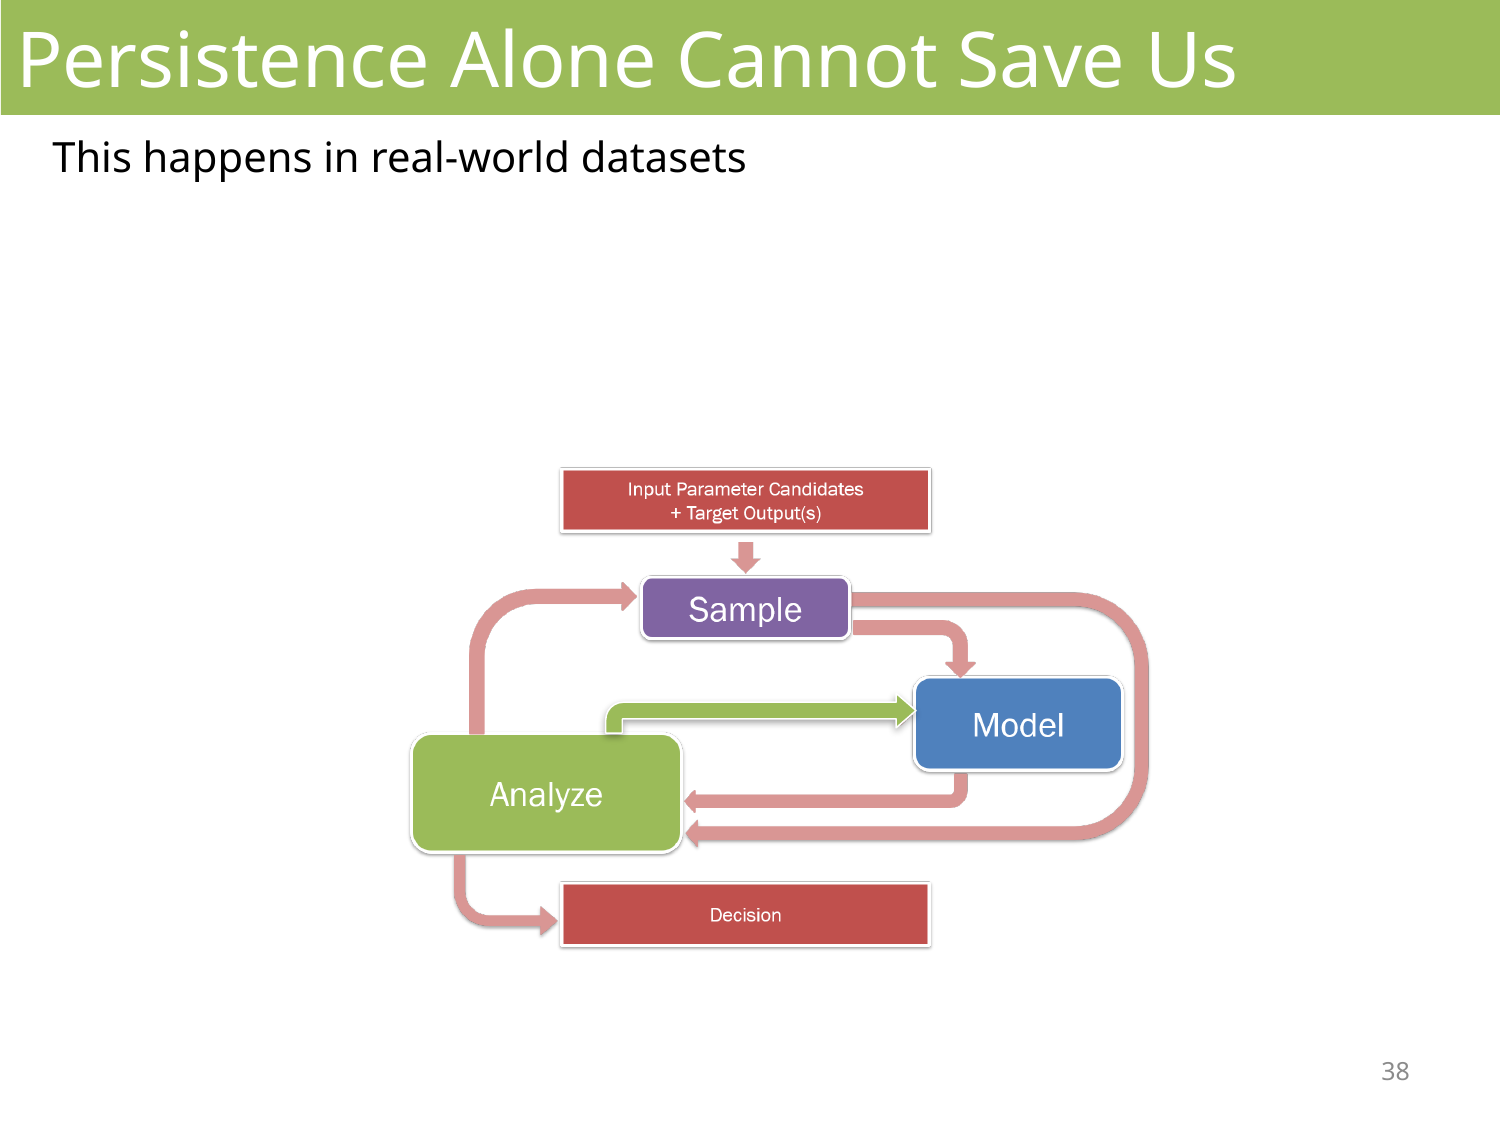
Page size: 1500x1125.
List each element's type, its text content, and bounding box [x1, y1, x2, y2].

picture [406, 465, 1152, 953]
slide_number 38 [1074, 1042, 1425, 1103]
text_box Persistence Alone Cannot Save Us [0, 0, 1500, 115]
text_box This happens in real-world datasets [0, 115, 1500, 188]
